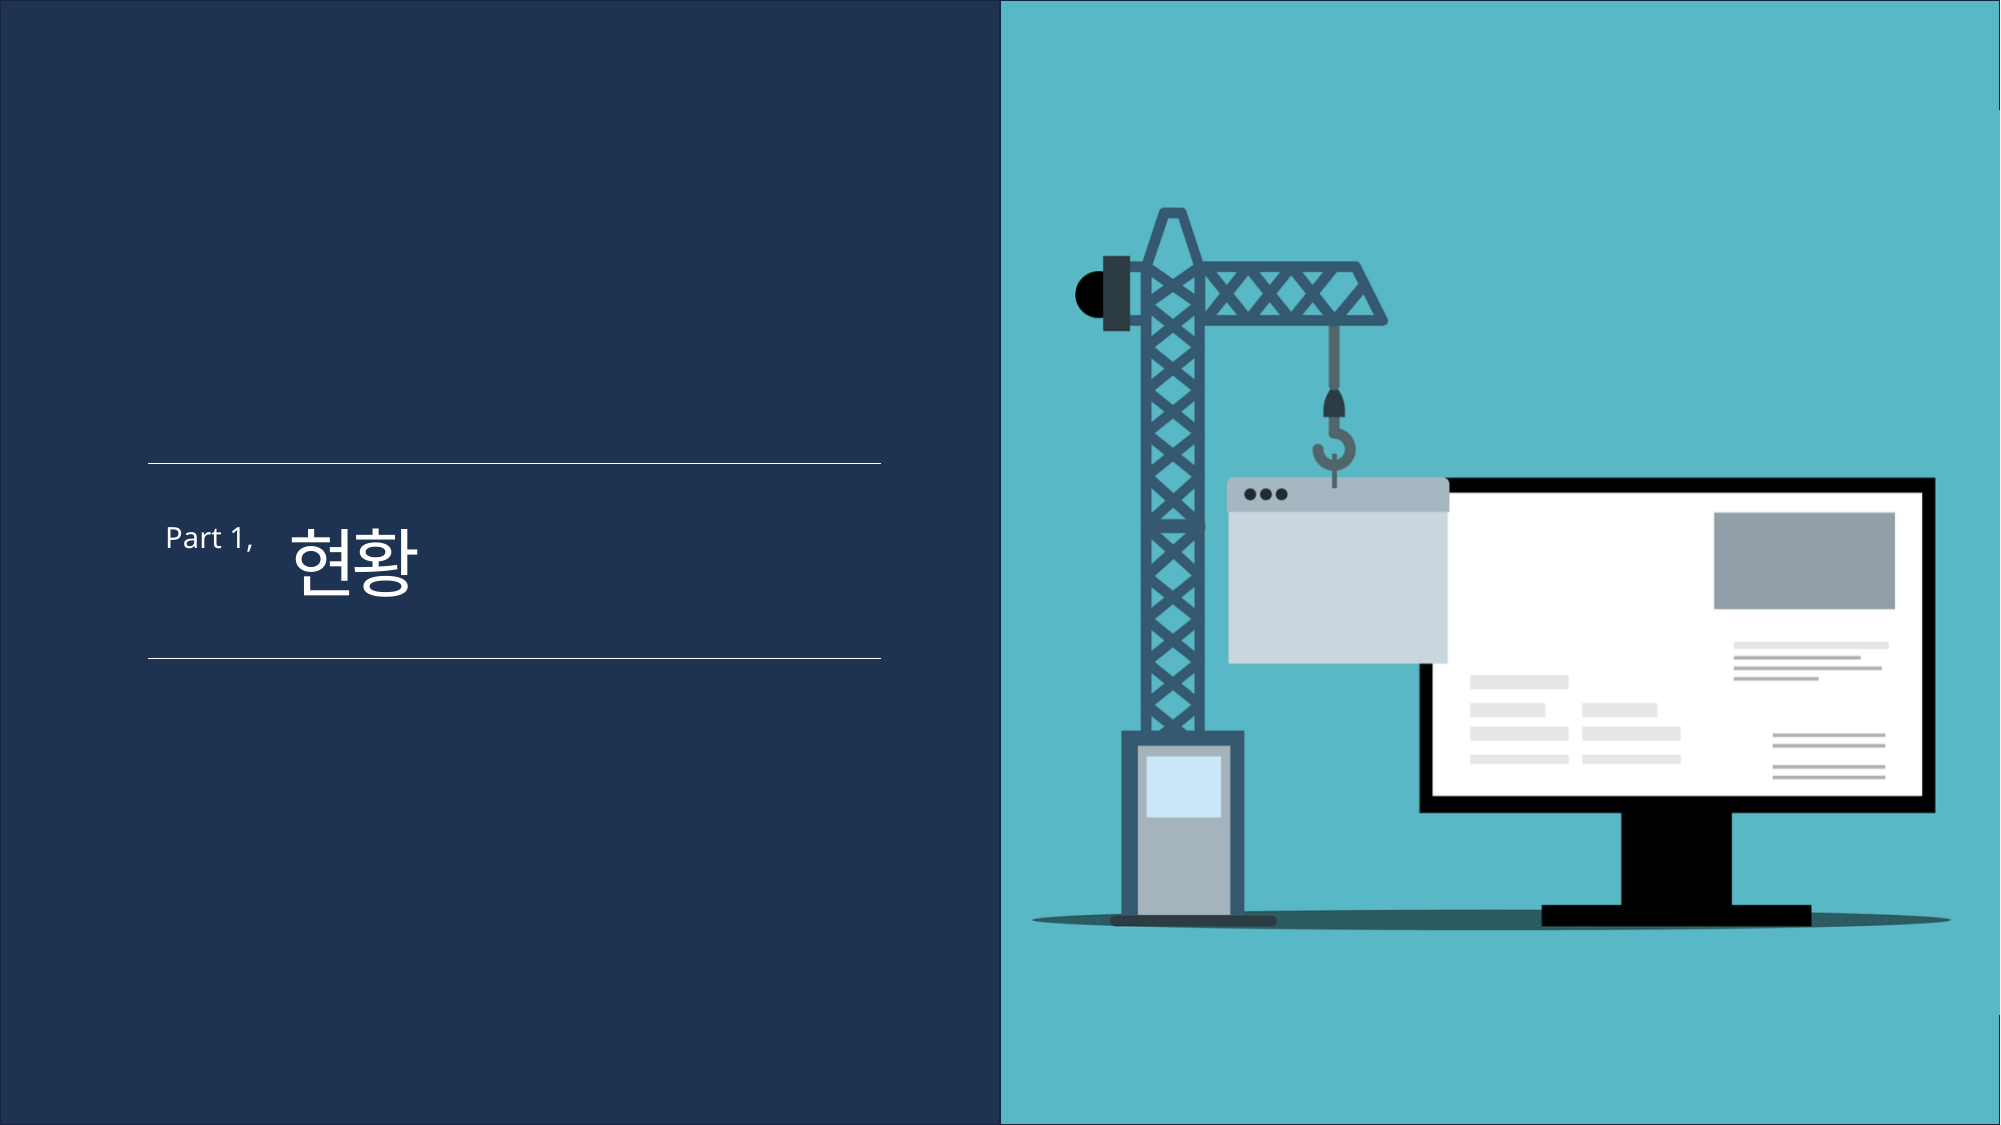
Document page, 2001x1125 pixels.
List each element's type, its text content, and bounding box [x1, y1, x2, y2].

text_box [0, 0, 947, 1125]
text_box 현황 [274, 509, 436, 615]
text_box Part 1, [150, 511, 277, 562]
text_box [947, 0, 2000, 1125]
